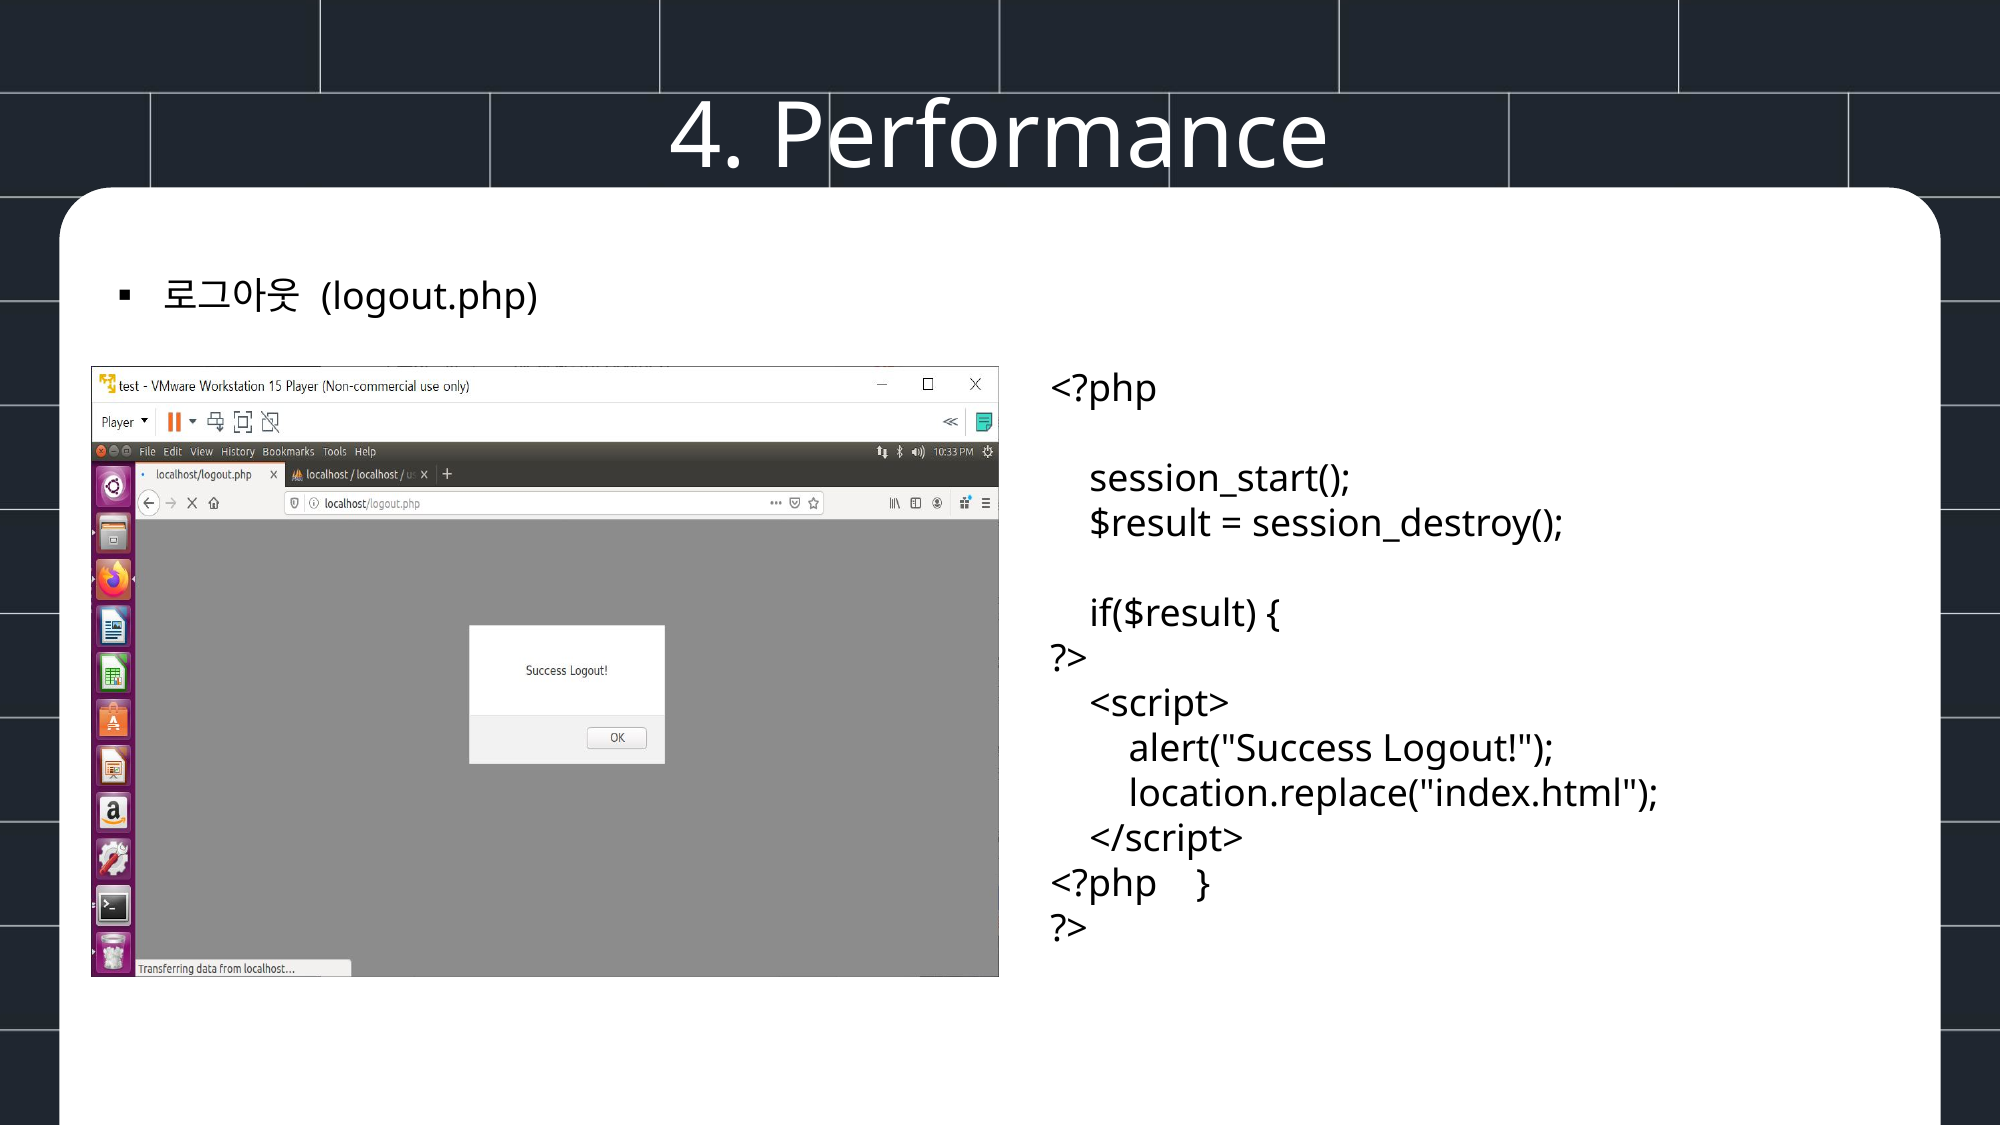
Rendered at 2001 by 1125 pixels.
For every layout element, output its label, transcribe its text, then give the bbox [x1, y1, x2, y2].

text_box [0, 0, 2000, 13]
text_box <?php session_start(); $result = session_destroy(); if($result) { ?> <script> alert("Success Logout!"); location.replace("index.html"); </script> <?php } ?> [1035, 356, 1884, 956]
text_box ▪ 로그아웃 (logout.php) [91, 264, 999, 325]
text_box [0, 193, 91, 1125]
picture [91, 366, 999, 977]
text_box 4. Performance [0, 13, 2000, 193]
text_box [1909, 193, 2000, 1125]
